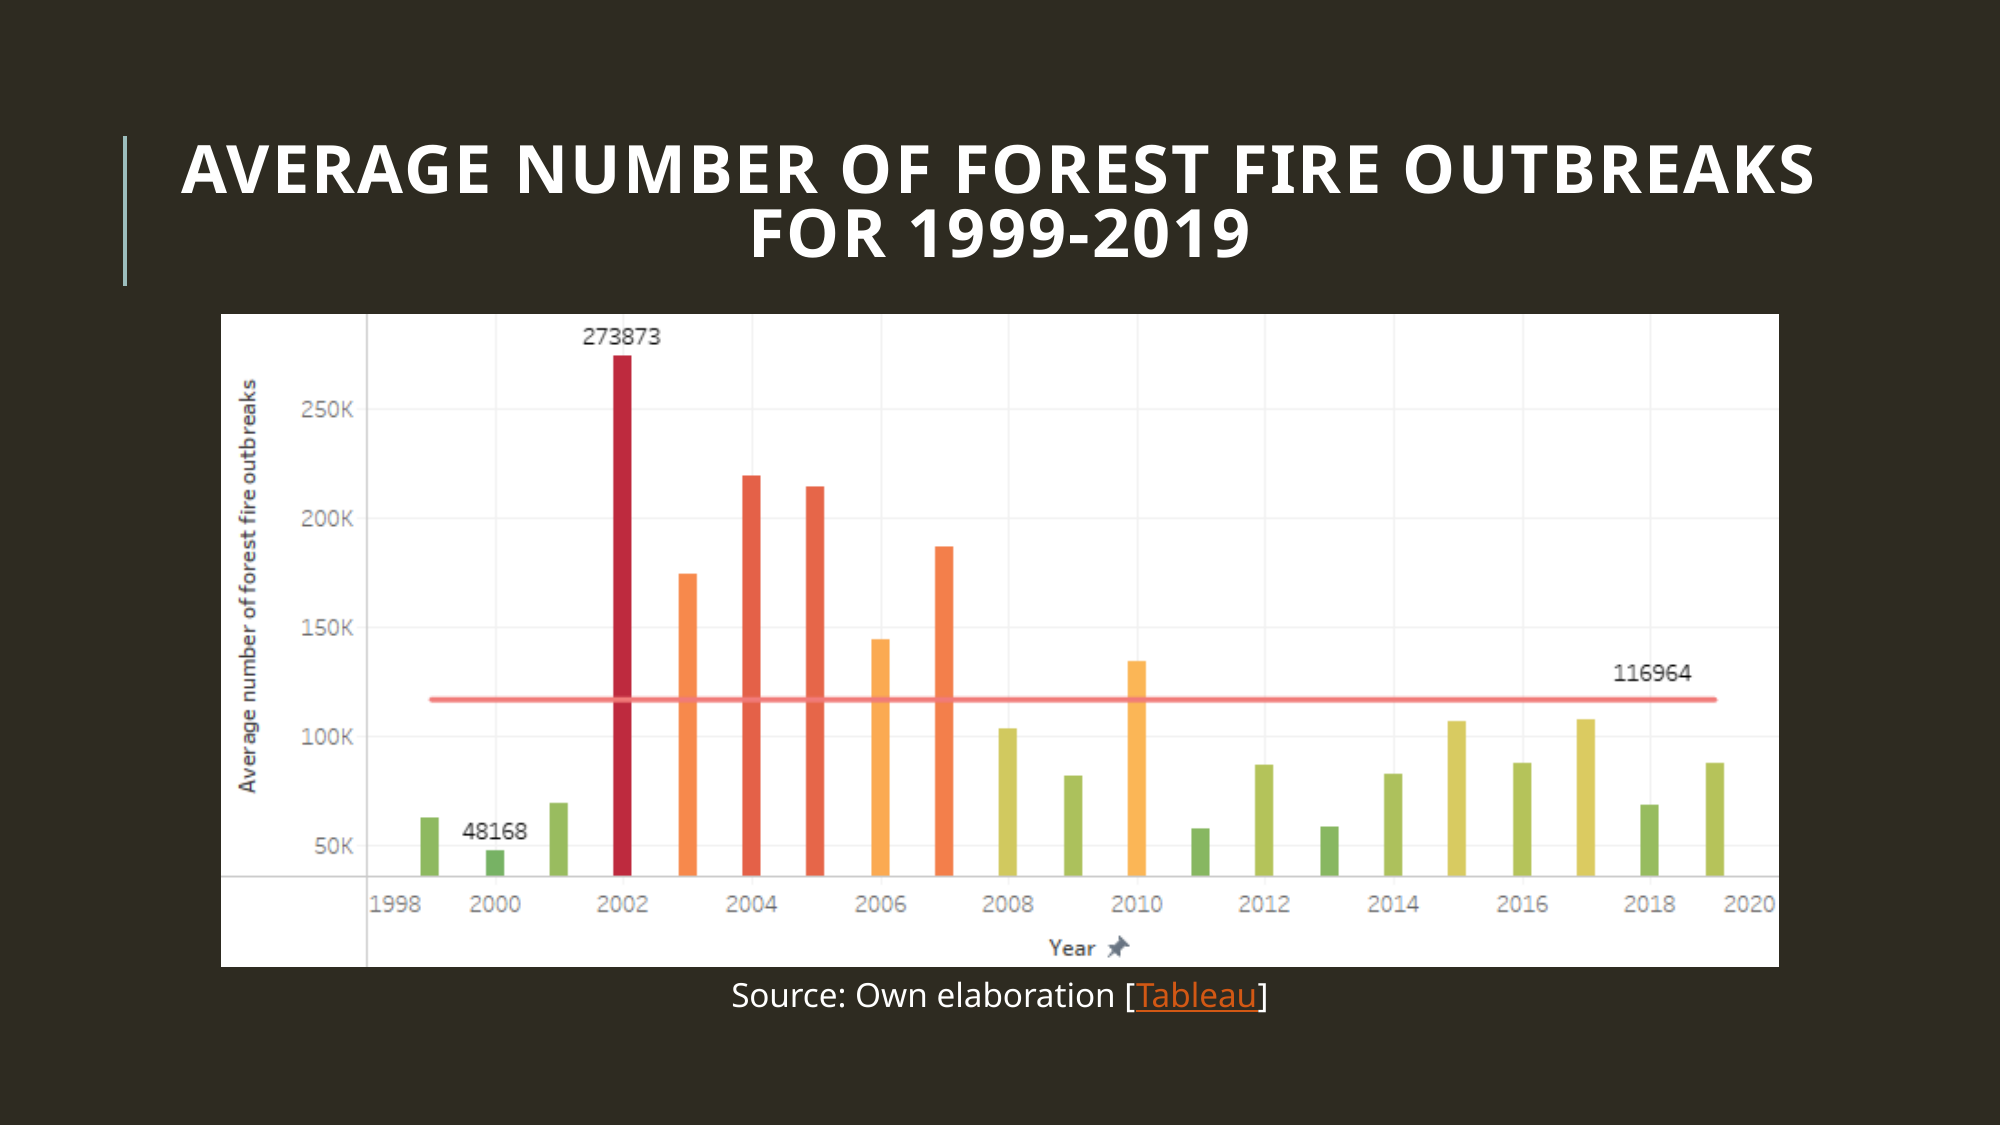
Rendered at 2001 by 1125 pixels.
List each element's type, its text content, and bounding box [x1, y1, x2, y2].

title Average number of forest fire outbreaks for 1999-2019 [137, 107, 1863, 307]
picture [221, 314, 1779, 967]
text_box Source: Own elaboration [Tableau] [137, 966, 1863, 1027]
